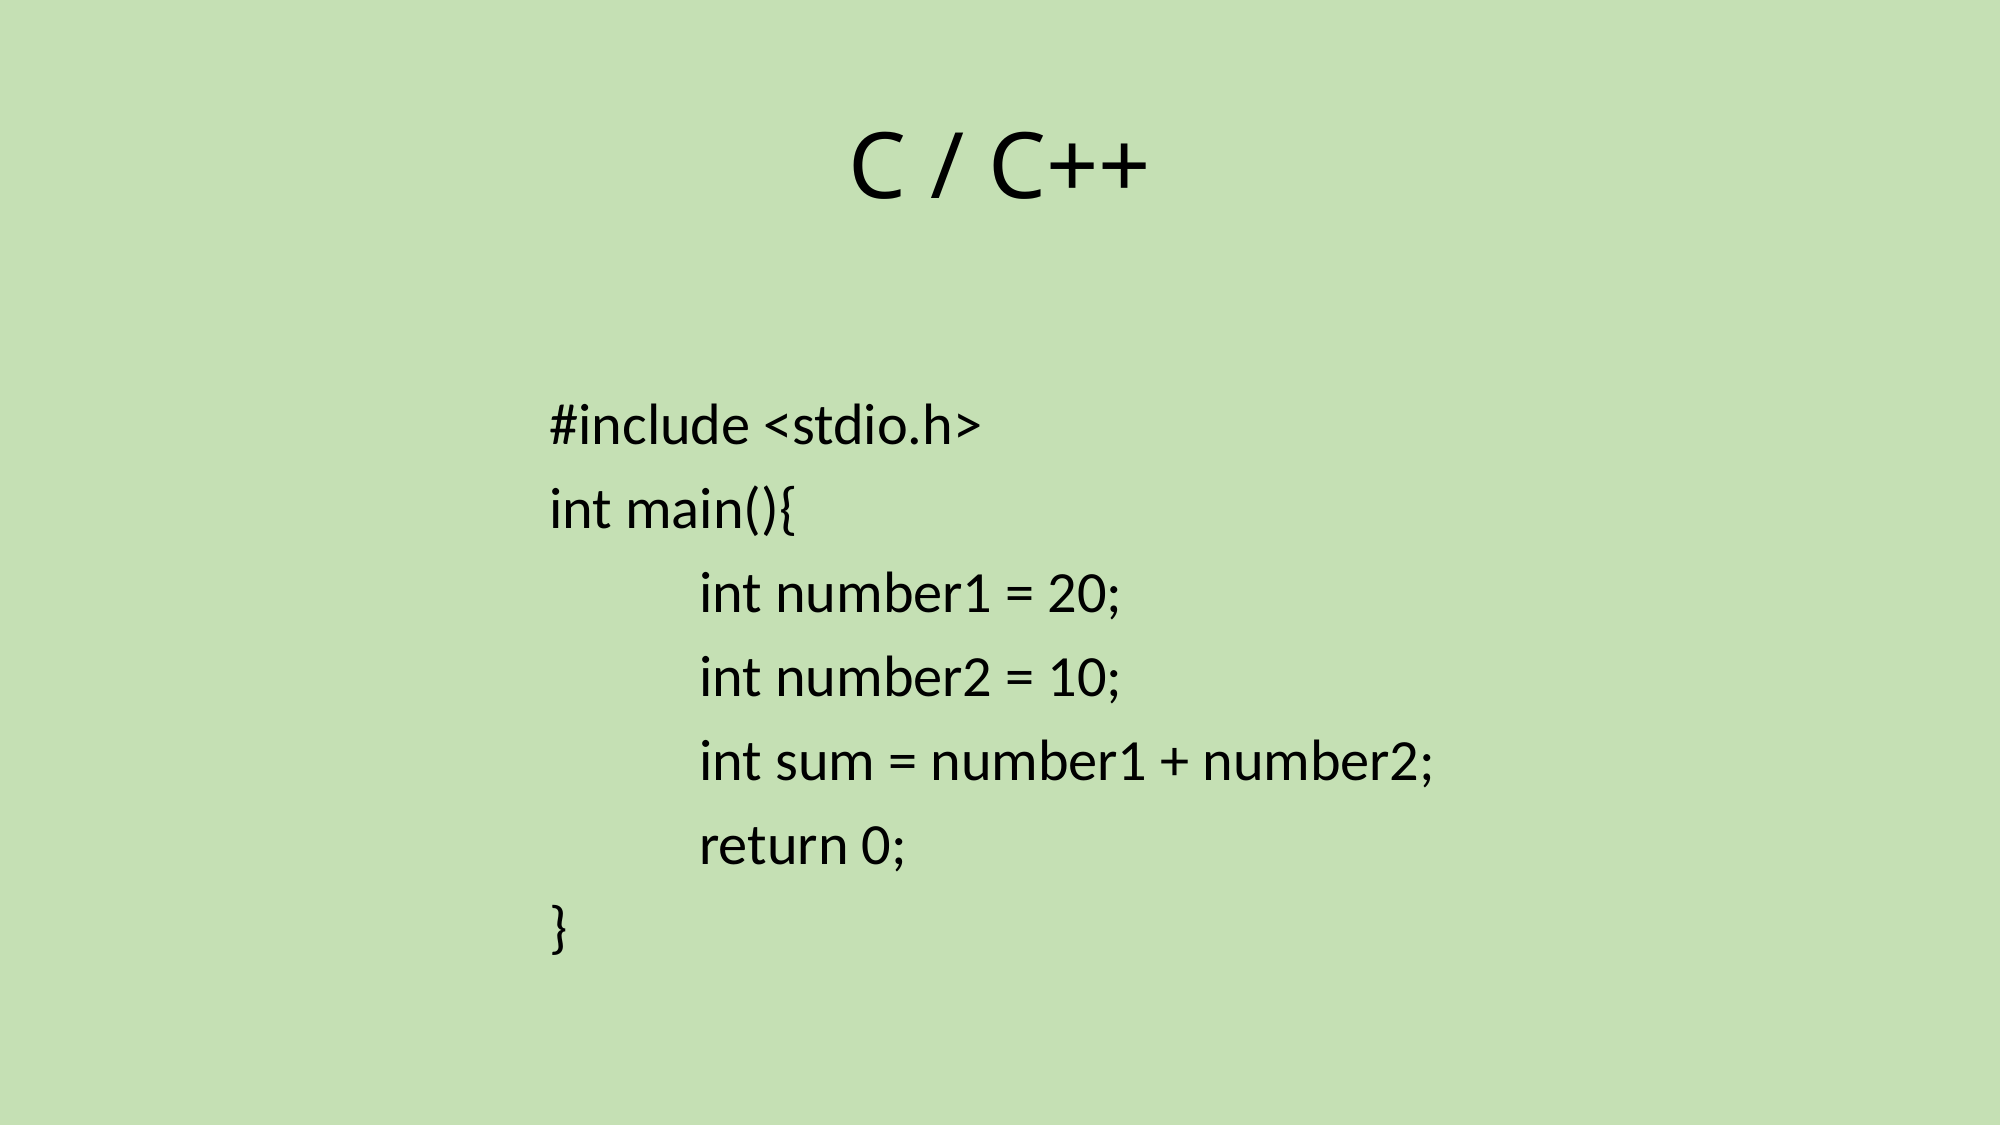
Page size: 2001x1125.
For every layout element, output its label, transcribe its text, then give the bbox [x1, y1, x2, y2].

title C / C++ [137, 59, 1863, 278]
list #include <stdio.h> int main(){ int number1 = 20; int number2 = 10; int sum = number1 + number2; return 0; } [534, 387, 1466, 996]
